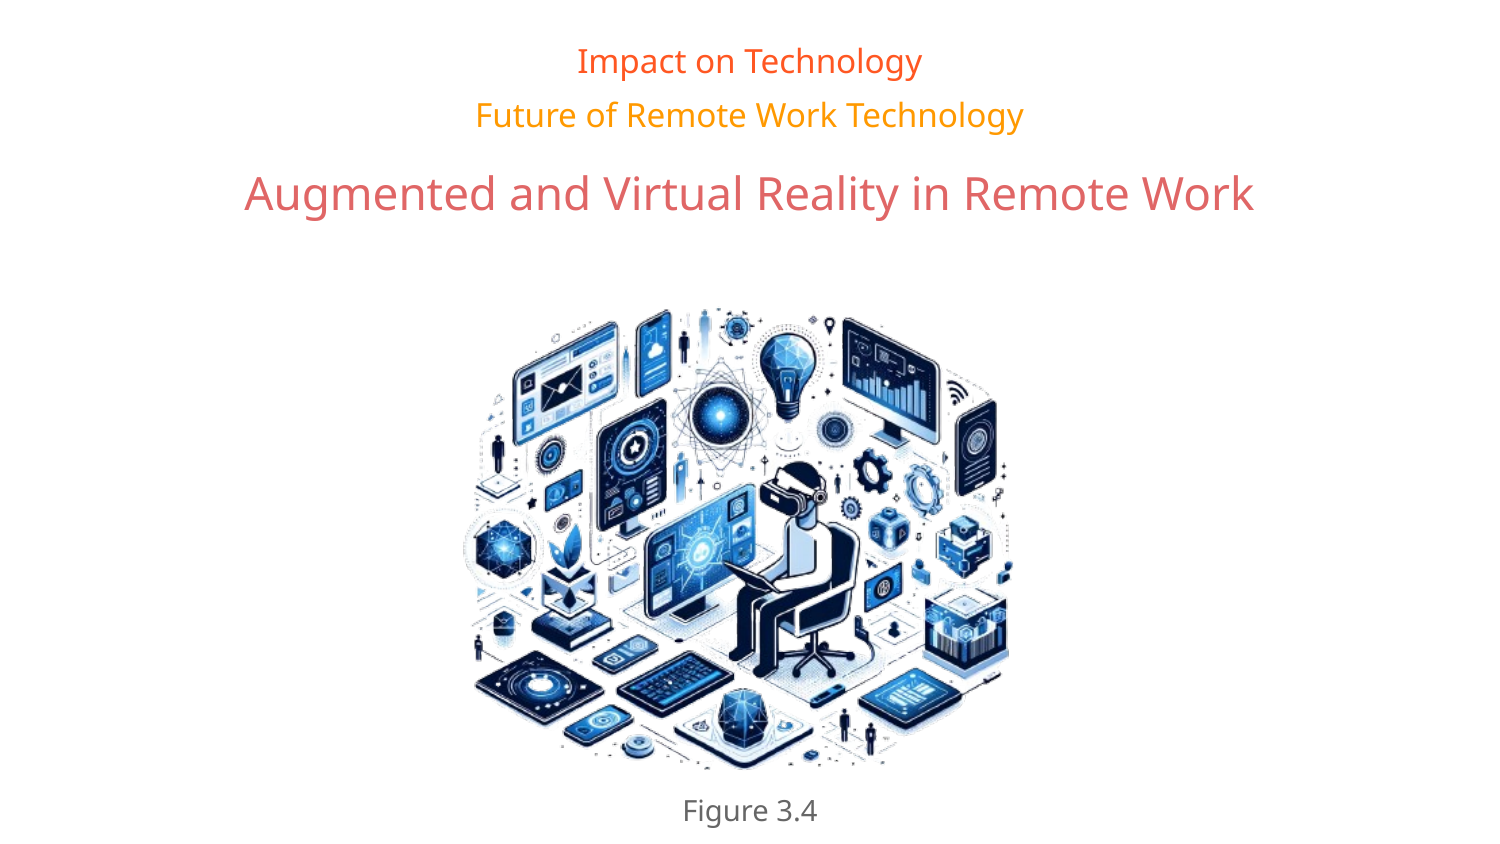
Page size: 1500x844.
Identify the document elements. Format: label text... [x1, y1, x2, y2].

title Augmented and Virtual Reality in Remote Work [91, 149, 1409, 321]
picture [303, 284, 1197, 794]
title Impact on Technology [280, 25, 1220, 78]
title Future of Remote Work Technology [280, 78, 1220, 149]
text_box Figure 3.4 [637, 802, 863, 831]
